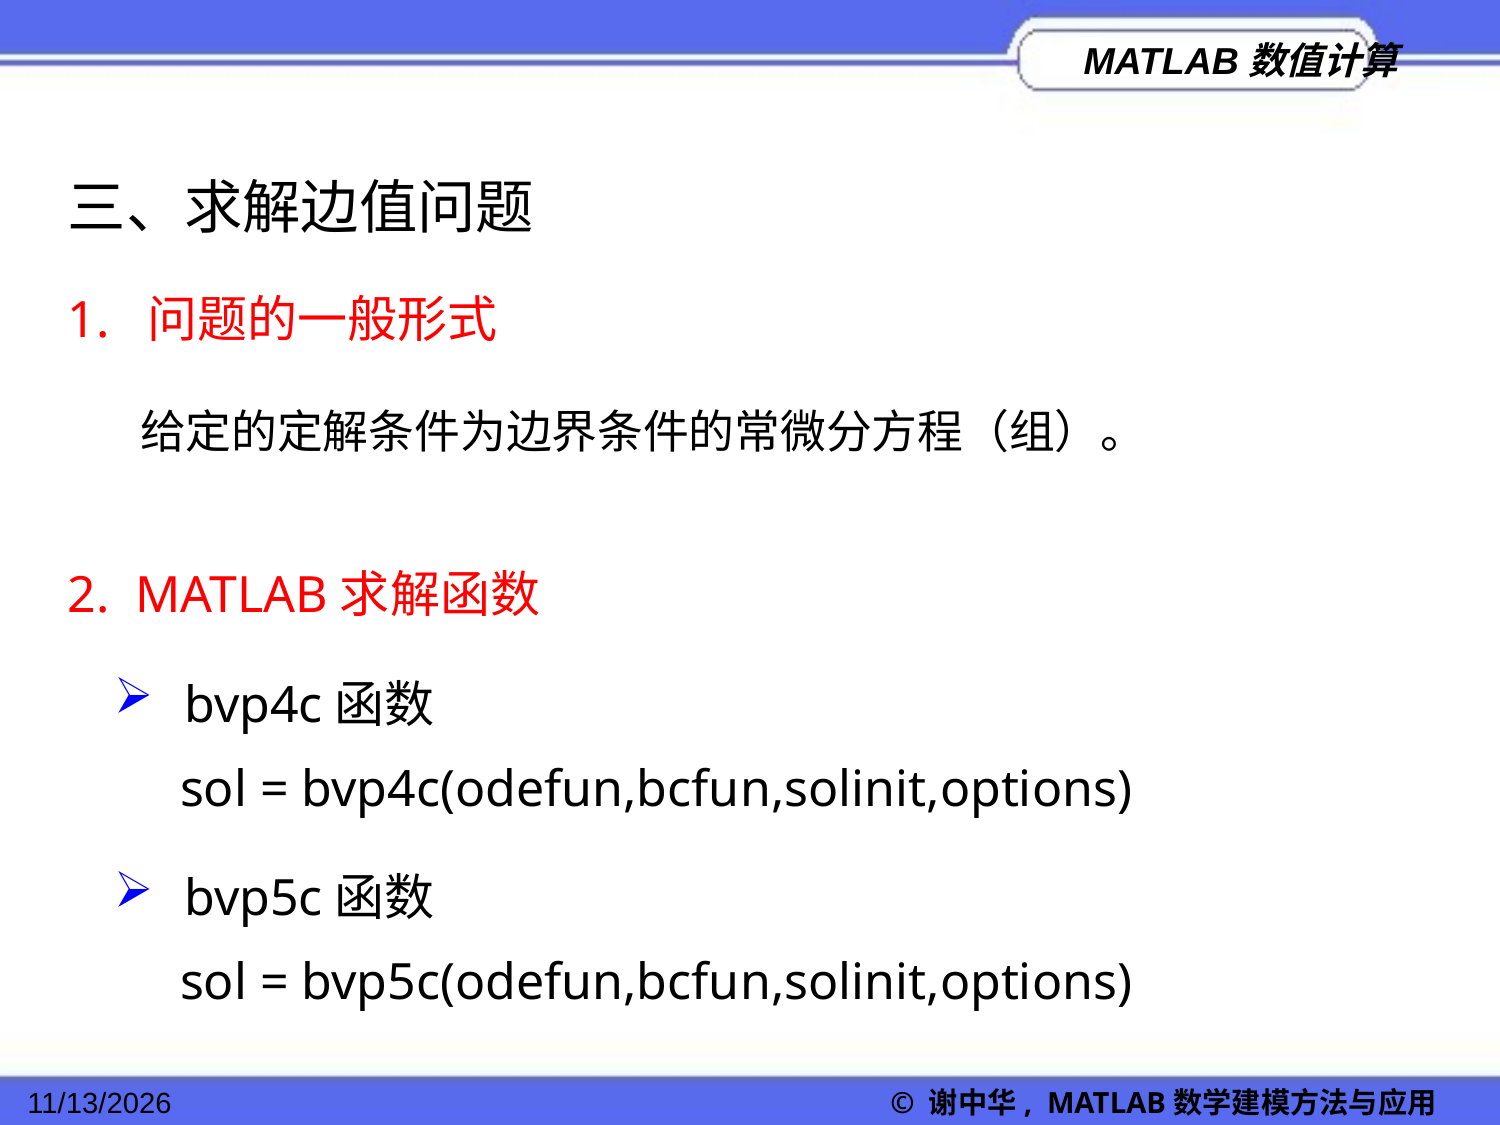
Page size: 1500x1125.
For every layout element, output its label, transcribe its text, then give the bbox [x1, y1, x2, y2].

picture [0, 0, 1500, 1125]
text_box 2. MATLAB求解函数 [53, 542, 1412, 630]
text_box bvp5c函数 sol = bvp5c(odefun,bcfun,solinit,options) [100, 834, 1431, 1017]
footer © 谢中华, MATLAB数学建模方法与应用 [844, 1079, 1483, 1123]
text_box 三、求解边值问题 [53, 148, 1412, 248]
text_box 1. 问题的一般形式 [53, 268, 1412, 355]
text_box 给定的定解条件为边界条件的常微分方程（组）。 [125, 367, 1436, 465]
text_box bvp4c函数 sol = bvp4c(odefun,bcfun,solinit,options) [100, 640, 1431, 824]
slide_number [12, 1079, 363, 1123]
